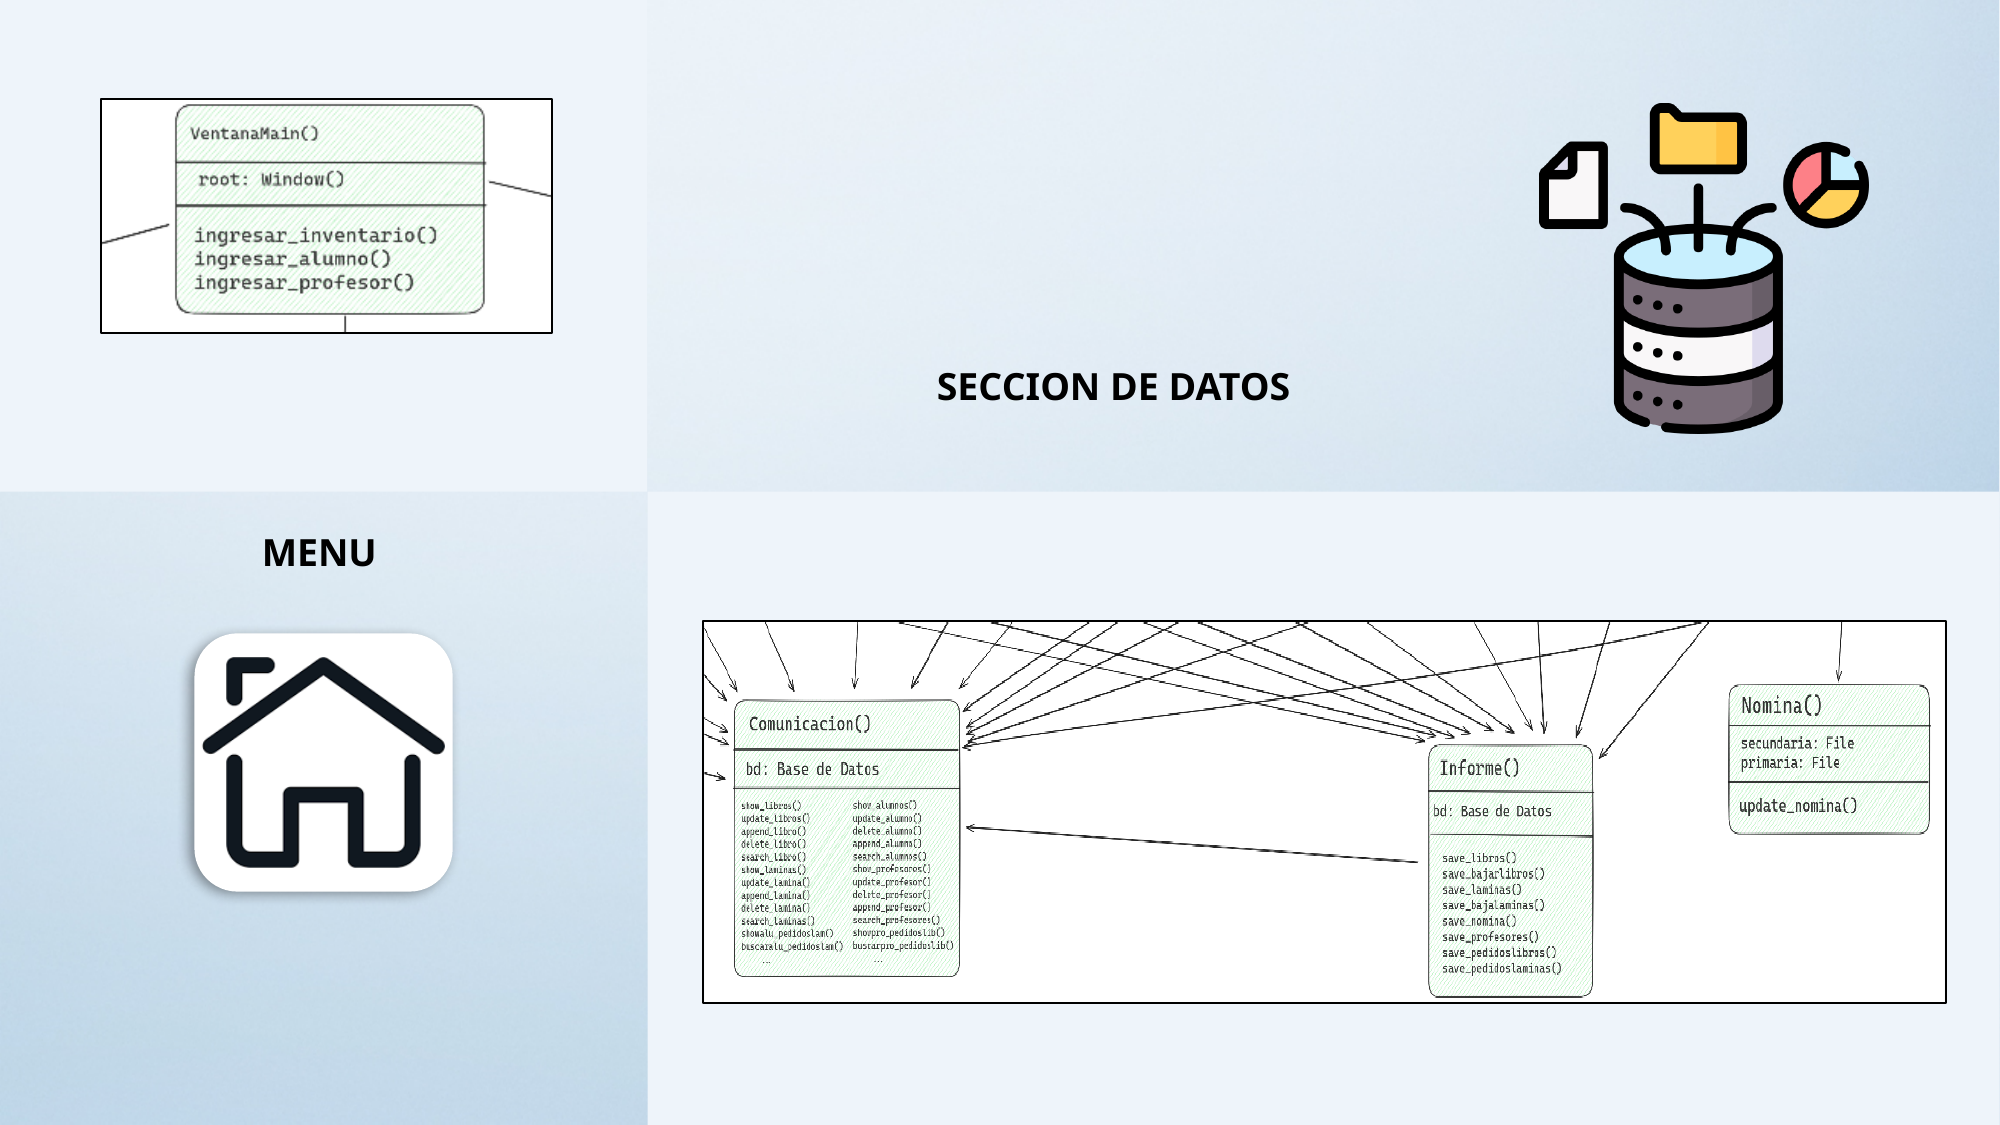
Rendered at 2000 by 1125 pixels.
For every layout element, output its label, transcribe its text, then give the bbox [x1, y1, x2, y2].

title SECCION DE DATOS [916, 329, 1350, 418]
picture [704, 621, 1945, 1003]
picture [0, 493, 646, 1125]
text_box [0, 0, 649, 493]
text_box MENU [241, 525, 411, 584]
picture [649, 0, 2000, 490]
picture [101, 100, 552, 333]
text_box [646, 490, 2000, 1125]
